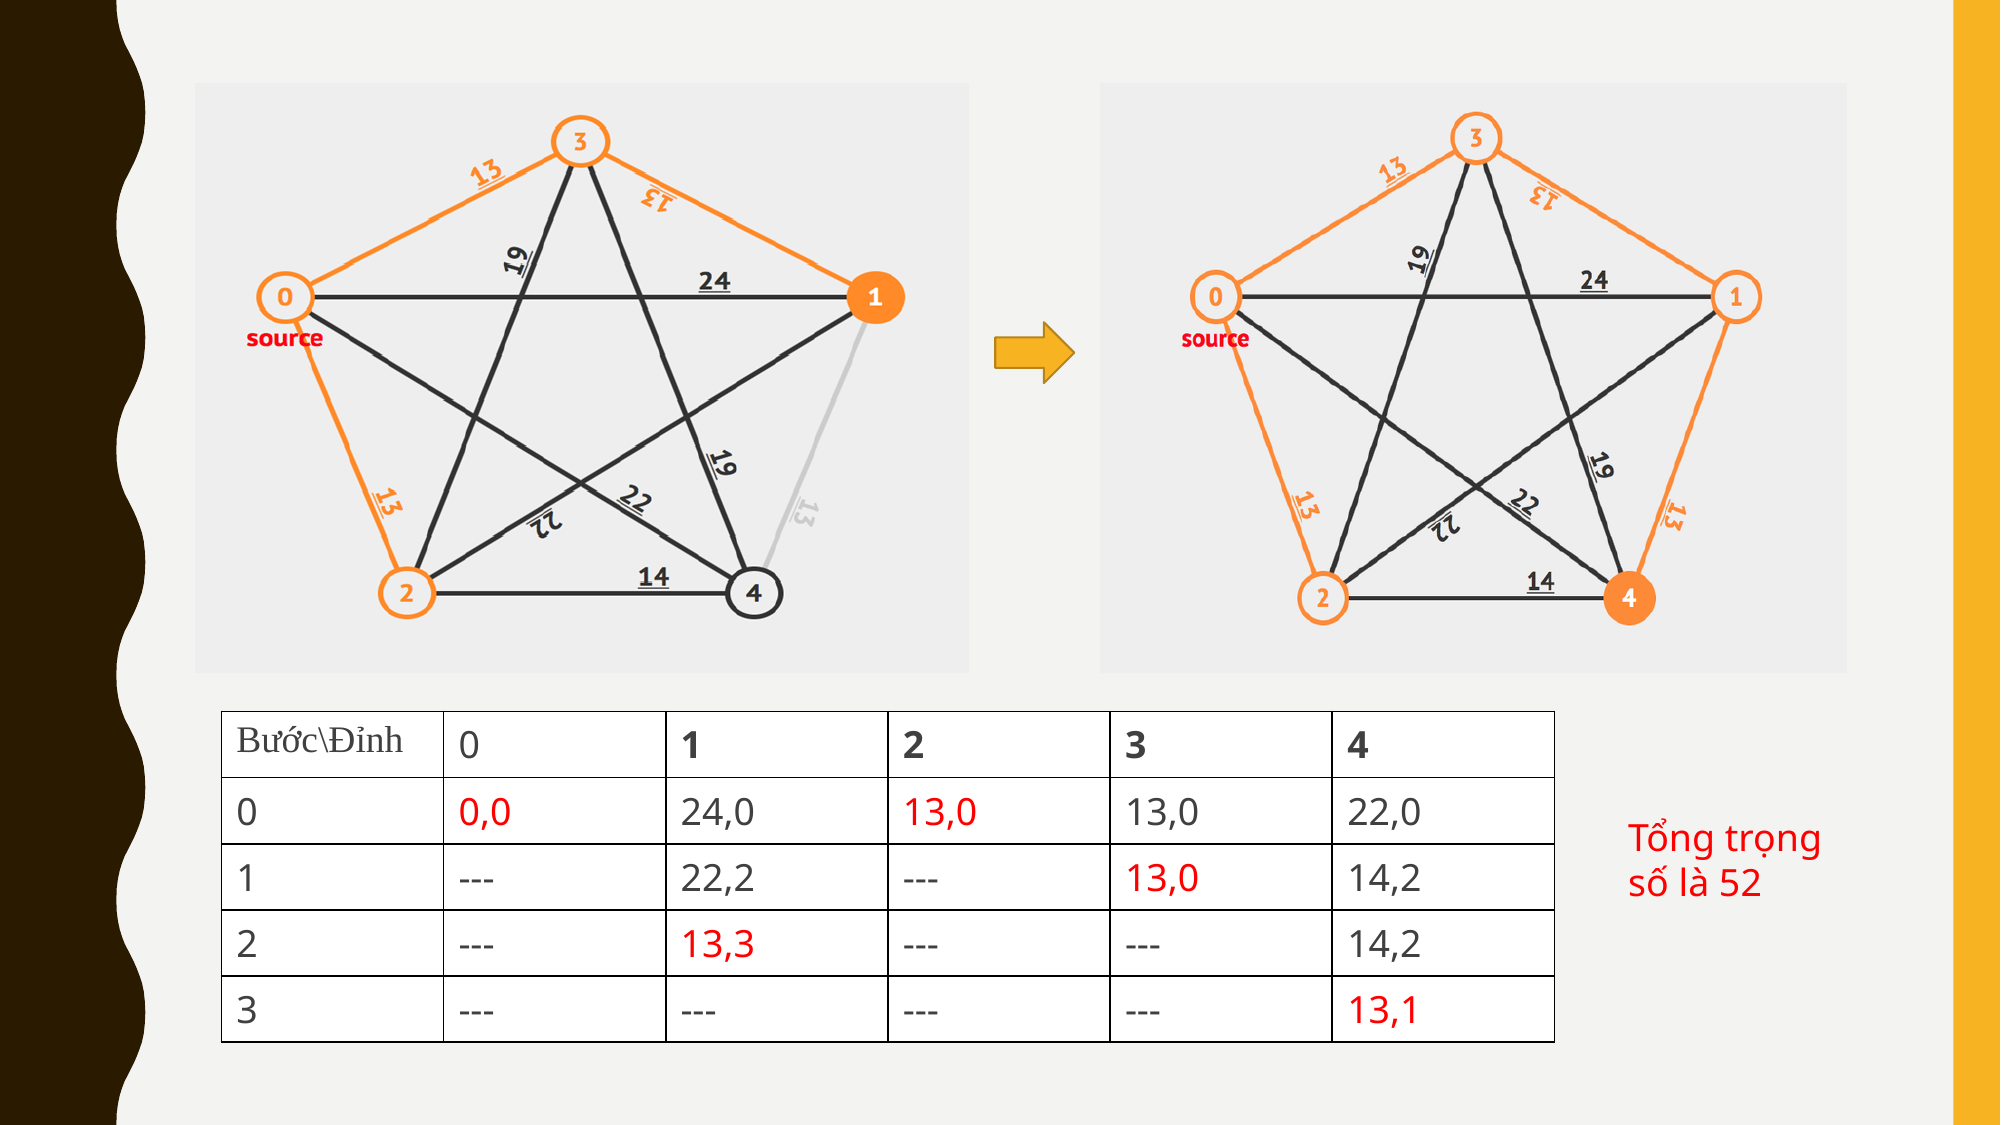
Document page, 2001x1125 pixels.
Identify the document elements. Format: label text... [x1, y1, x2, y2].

table_cell --- [889, 911, 1109, 975]
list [1100, 83, 1847, 673]
table_cell --- [667, 977, 887, 1041]
table_cell 13,0 [1111, 845, 1331, 909]
table_cell 13,3 [667, 911, 887, 975]
table_cell --- [889, 845, 1109, 909]
table_cell 14,2 [1333, 911, 1554, 975]
table_cell --- [889, 977, 1109, 1041]
table_cell 0 [222, 778, 443, 843]
table_cell 14,2 [1333, 845, 1554, 909]
table_cell --- [444, 977, 665, 1041]
table_cell 24,0 [667, 778, 887, 843]
text_box Tổng trọng số là 52 [1613, 806, 1873, 912]
table_cell 22,0 [1333, 778, 1554, 843]
table_header 4 [1333, 712, 1554, 777]
table_cell 1 [222, 845, 443, 909]
picture [195, 82, 969, 673]
table_cell 0,0 [444, 778, 665, 843]
table_header 2 [889, 712, 1109, 777]
table_cell --- [444, 911, 665, 975]
table_header 3 [1111, 712, 1331, 777]
table_cell 22,2 [667, 845, 887, 909]
table_header 1 [667, 712, 887, 777]
table_header 0 [444, 712, 665, 777]
table_cell --- [1111, 977, 1331, 1041]
table_cell 2 [222, 911, 443, 975]
table_cell --- [444, 845, 665, 909]
table_cell 13,0 [889, 778, 1109, 843]
table_cell 13,0 [1111, 778, 1331, 843]
table_cell 13,1 [1333, 977, 1554, 1041]
table_cell --- [1111, 911, 1331, 975]
table_header Bước\Đỉnh [222, 712, 443, 777]
table_cell 3 [222, 977, 443, 1041]
text_box [994, 321, 1076, 385]
